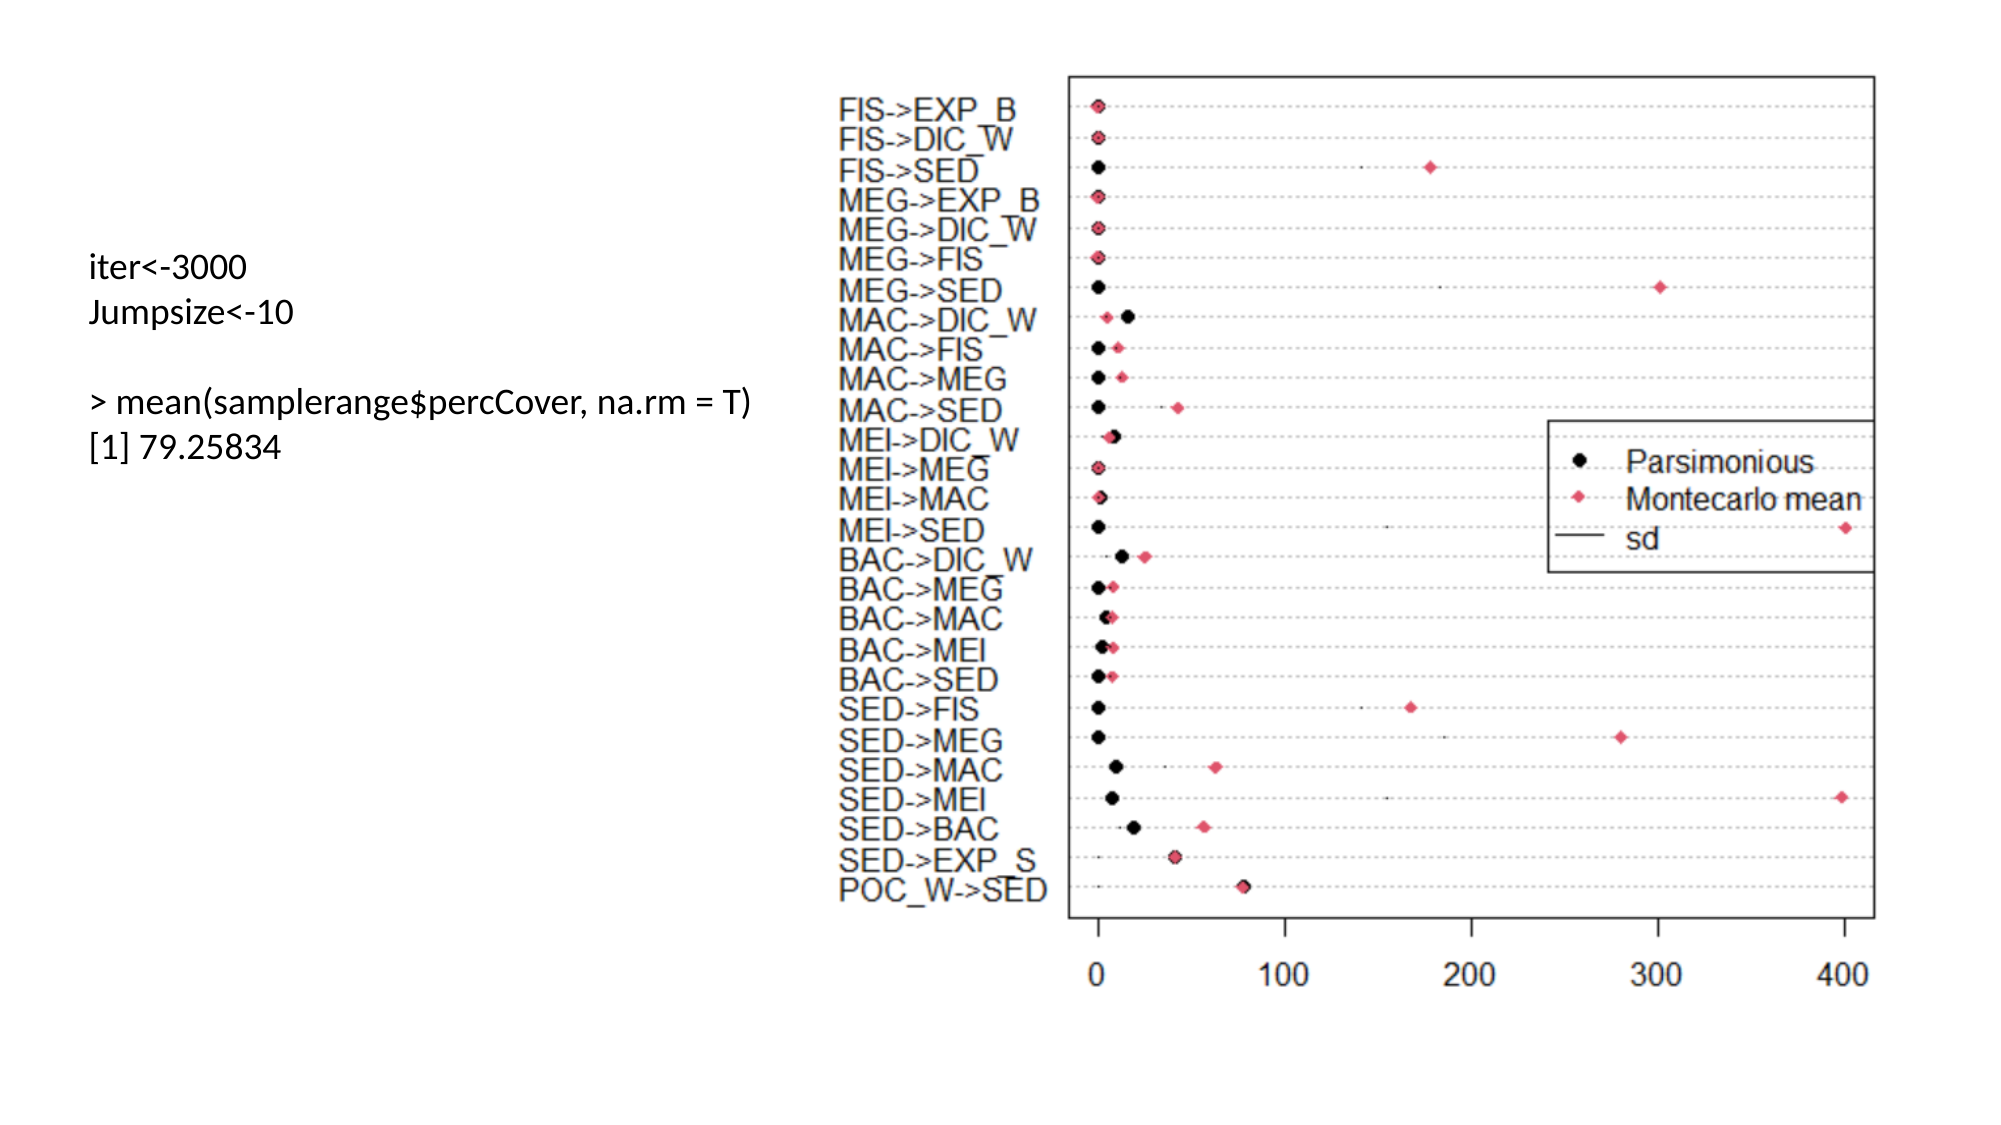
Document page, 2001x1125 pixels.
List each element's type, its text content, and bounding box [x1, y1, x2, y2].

picture [814, 62, 1930, 1026]
text_box iter<-3000 Jumpsize<-10 > mean(samplerange$percCover, na.rm = T) [1] 79.25834 [73, 234, 814, 475]
